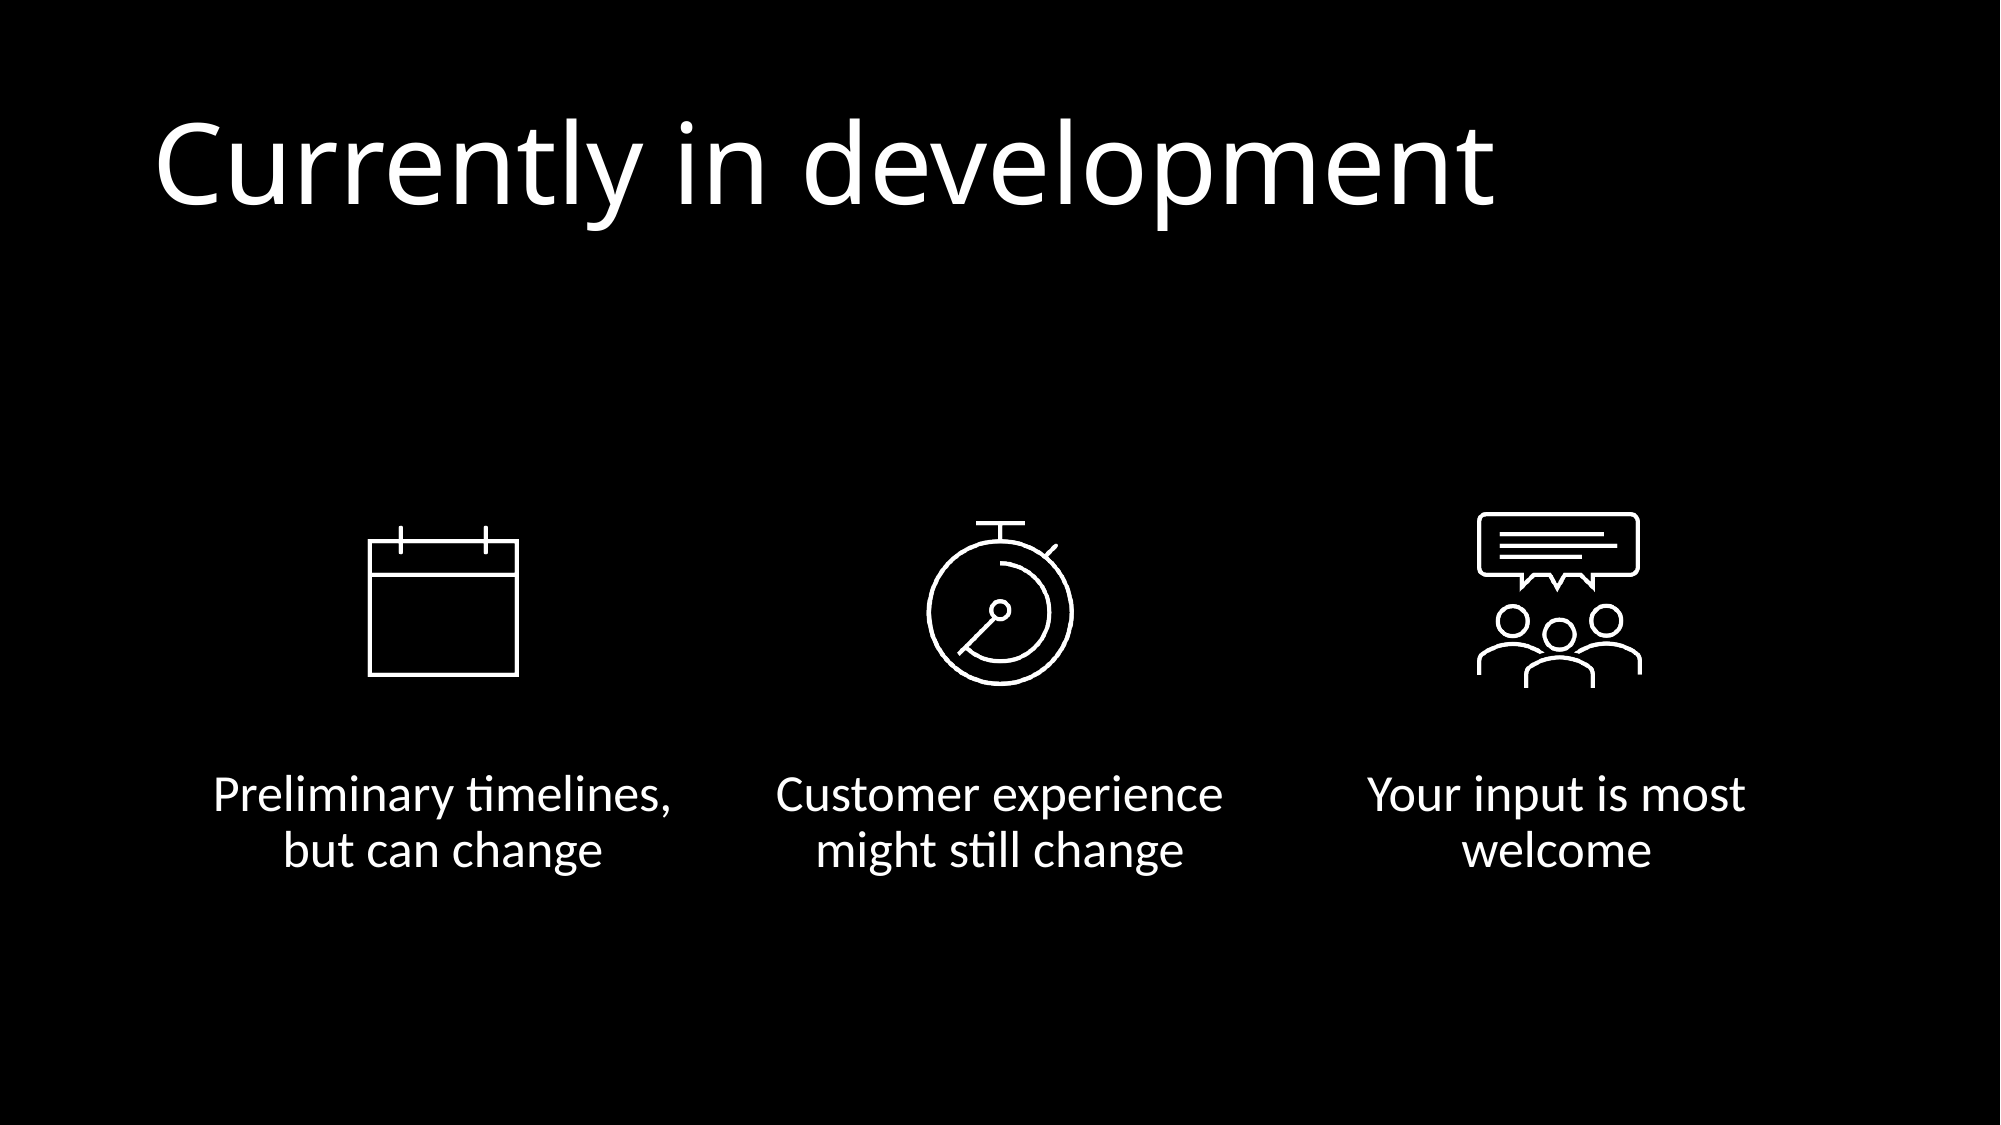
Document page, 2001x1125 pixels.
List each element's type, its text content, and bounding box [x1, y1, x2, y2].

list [137, 365, 1863, 1014]
title Currently in development [137, 59, 1863, 278]
